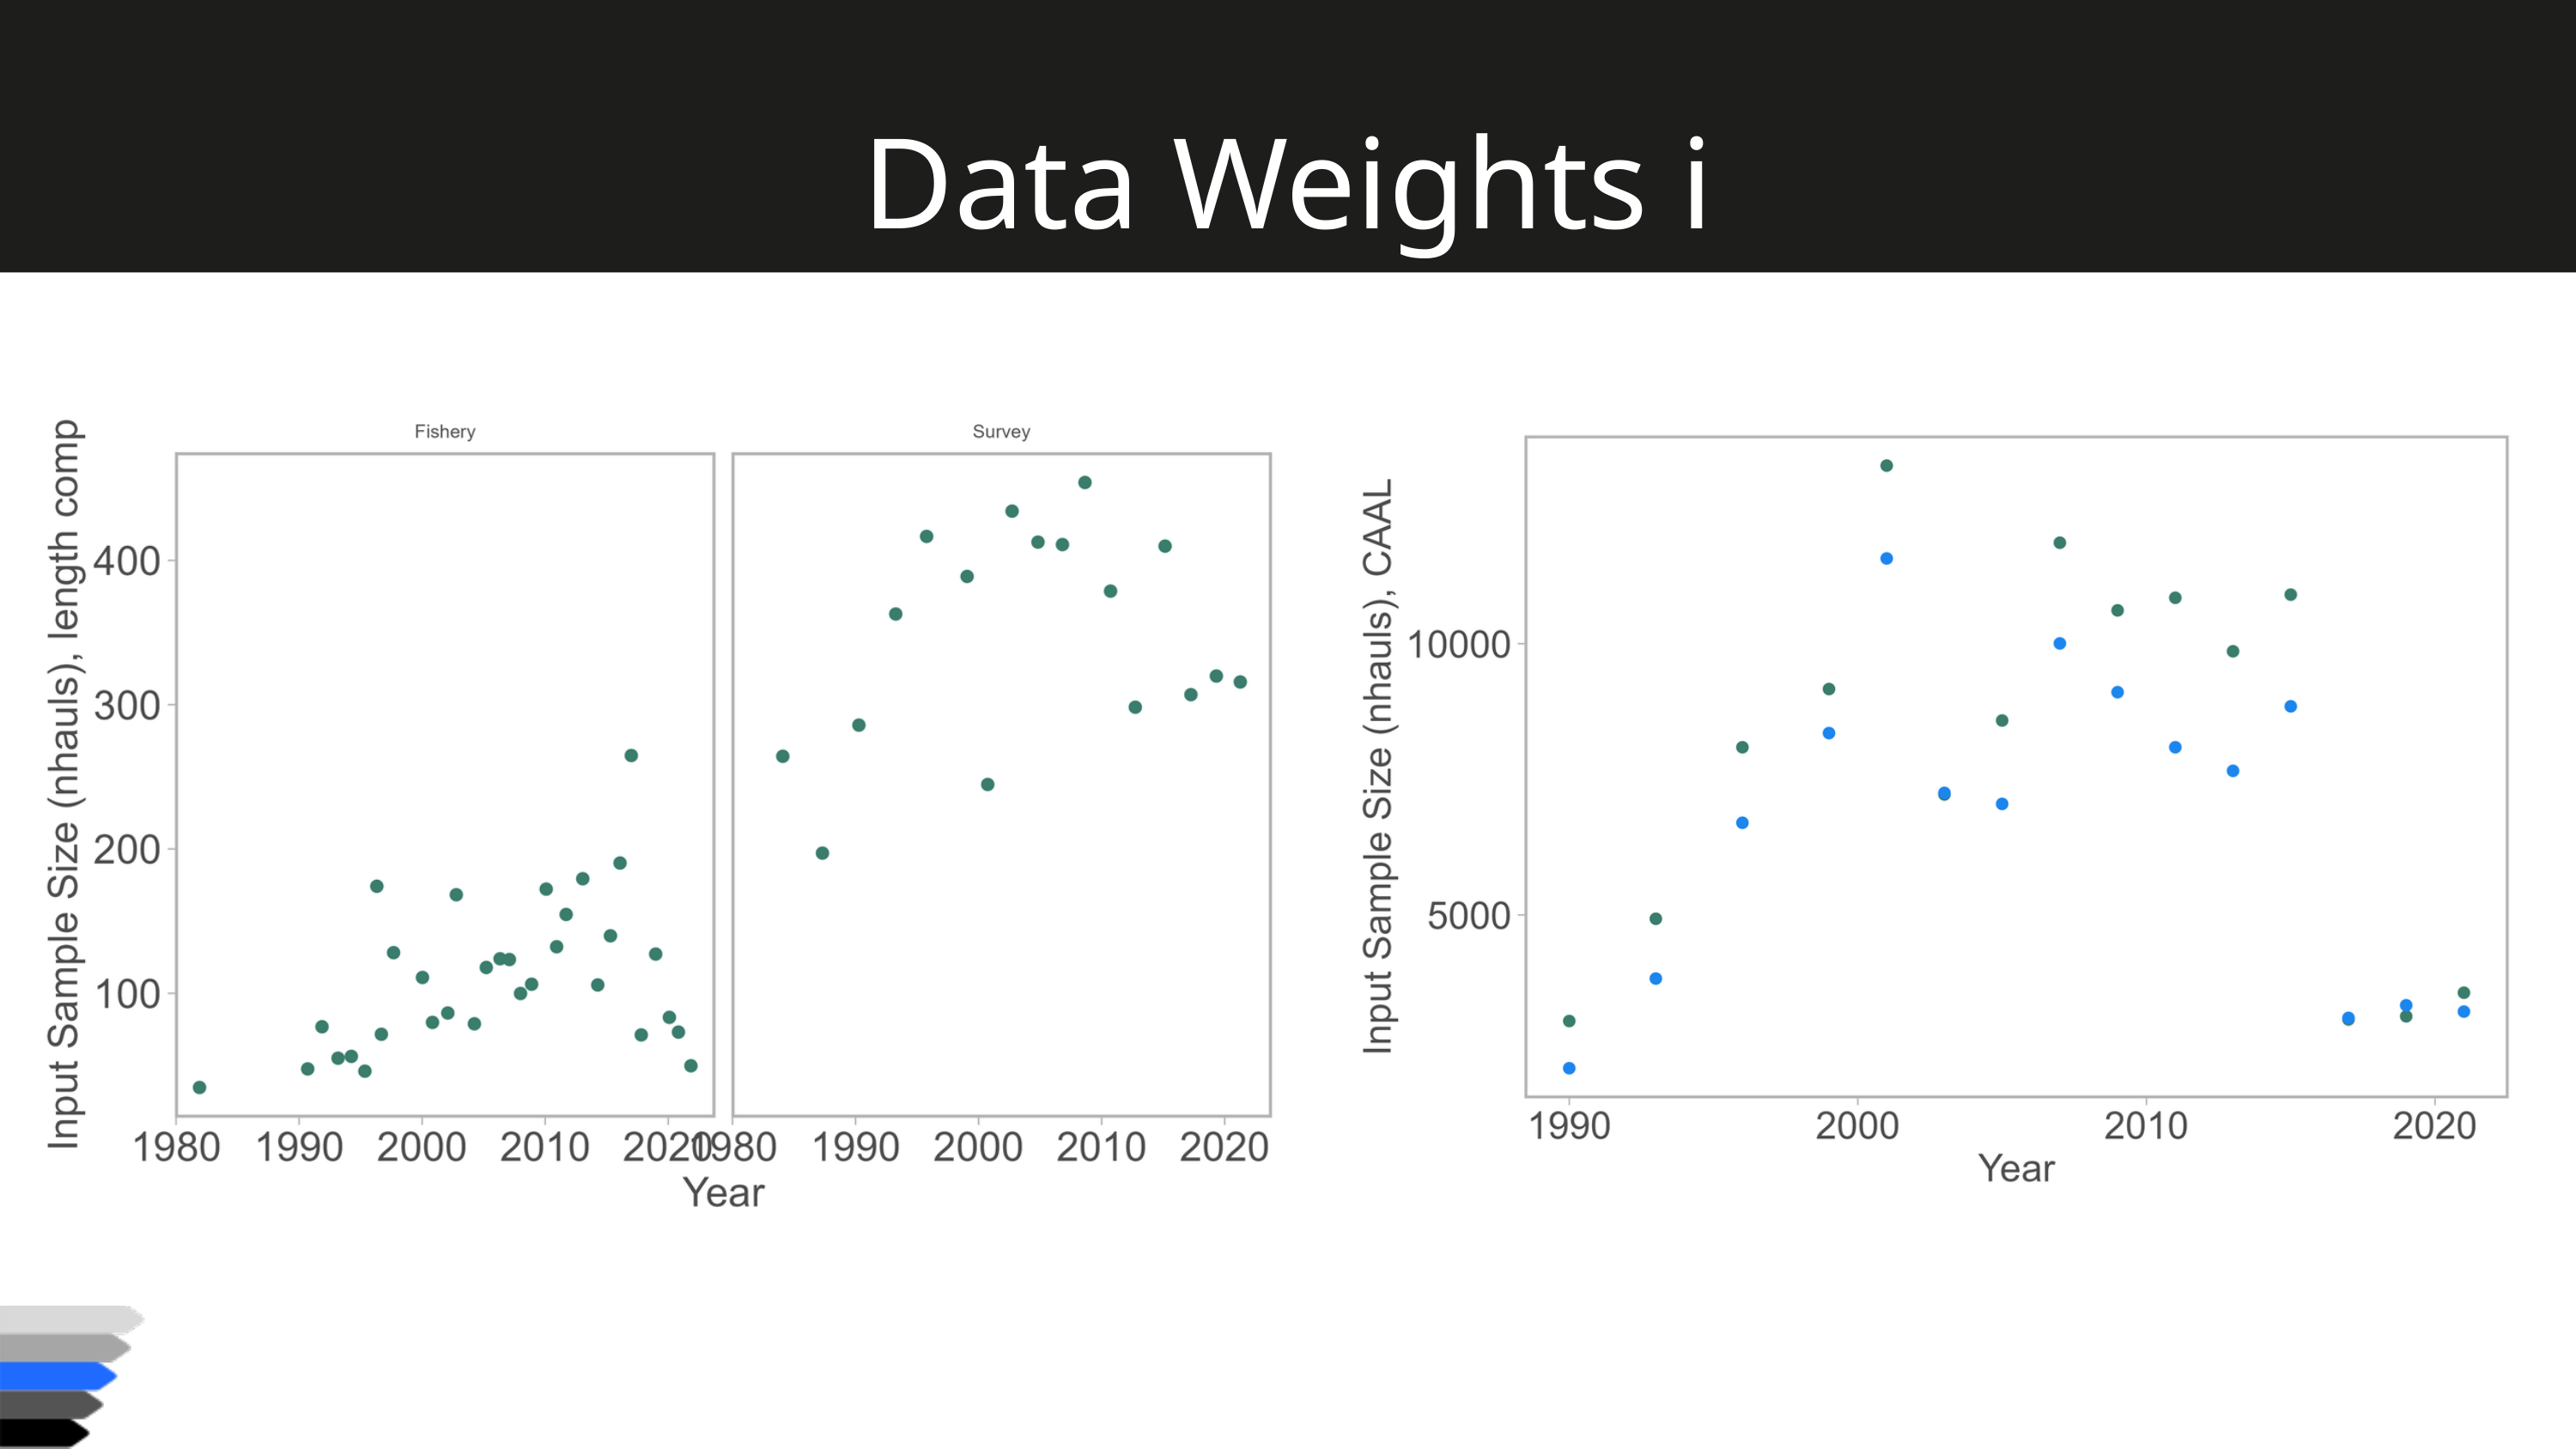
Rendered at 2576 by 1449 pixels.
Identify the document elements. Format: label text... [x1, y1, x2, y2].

text_box Data Weights i [227, 116, 2349, 255]
text_box [0, 0, 2576, 273]
picture [1347, 421, 2524, 1204]
picture [0, 1305, 145, 1449]
picture [32, 393, 1289, 1232]
